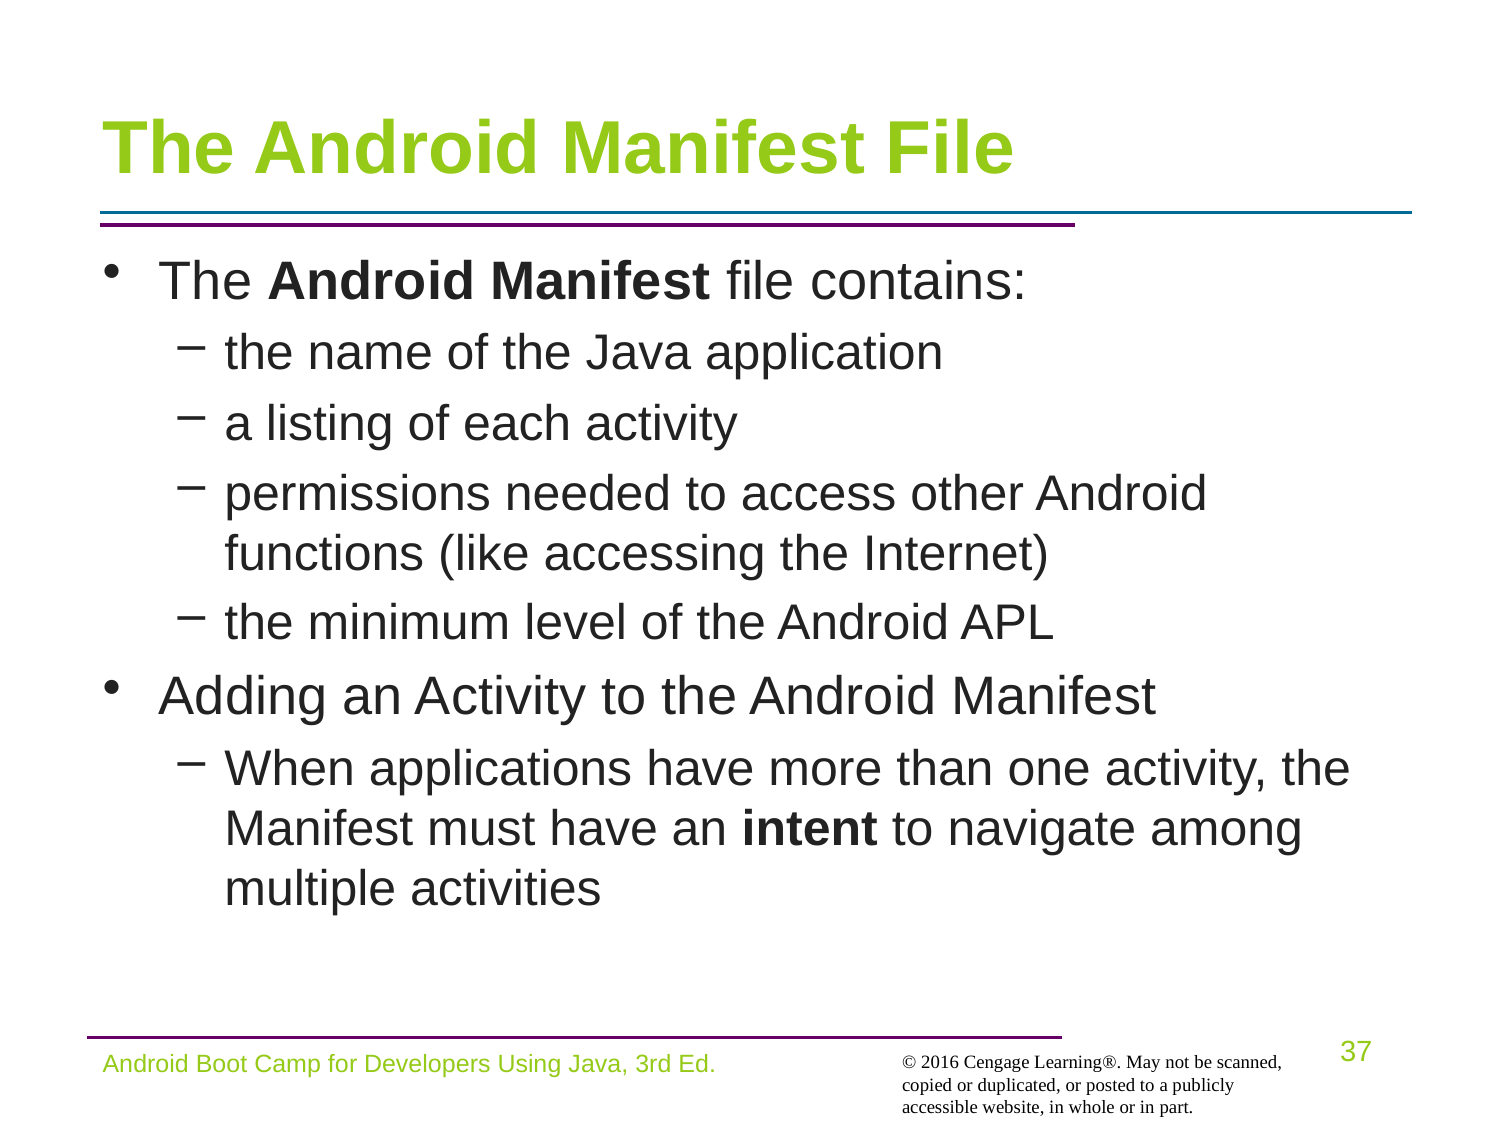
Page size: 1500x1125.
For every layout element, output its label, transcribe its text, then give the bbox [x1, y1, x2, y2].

list The Android Manifest file contains: the name of the Java application a listing of each activity permissions needed to access other Android functions (like accessing the Internet) the minimum level of the Android APL Adding an Activity to the Android Manifest When applications have more than one activity, the Manifest must have an intent to navigate among multiple activities [87, 237, 1413, 988]
footer Android Boot Camp for Developers Using Java, 3rd Ed. [87, 1025, 988, 1100]
title The Android Manifest File [87, 49, 1413, 237]
slide_number 37 [1074, 1025, 1388, 1100]
